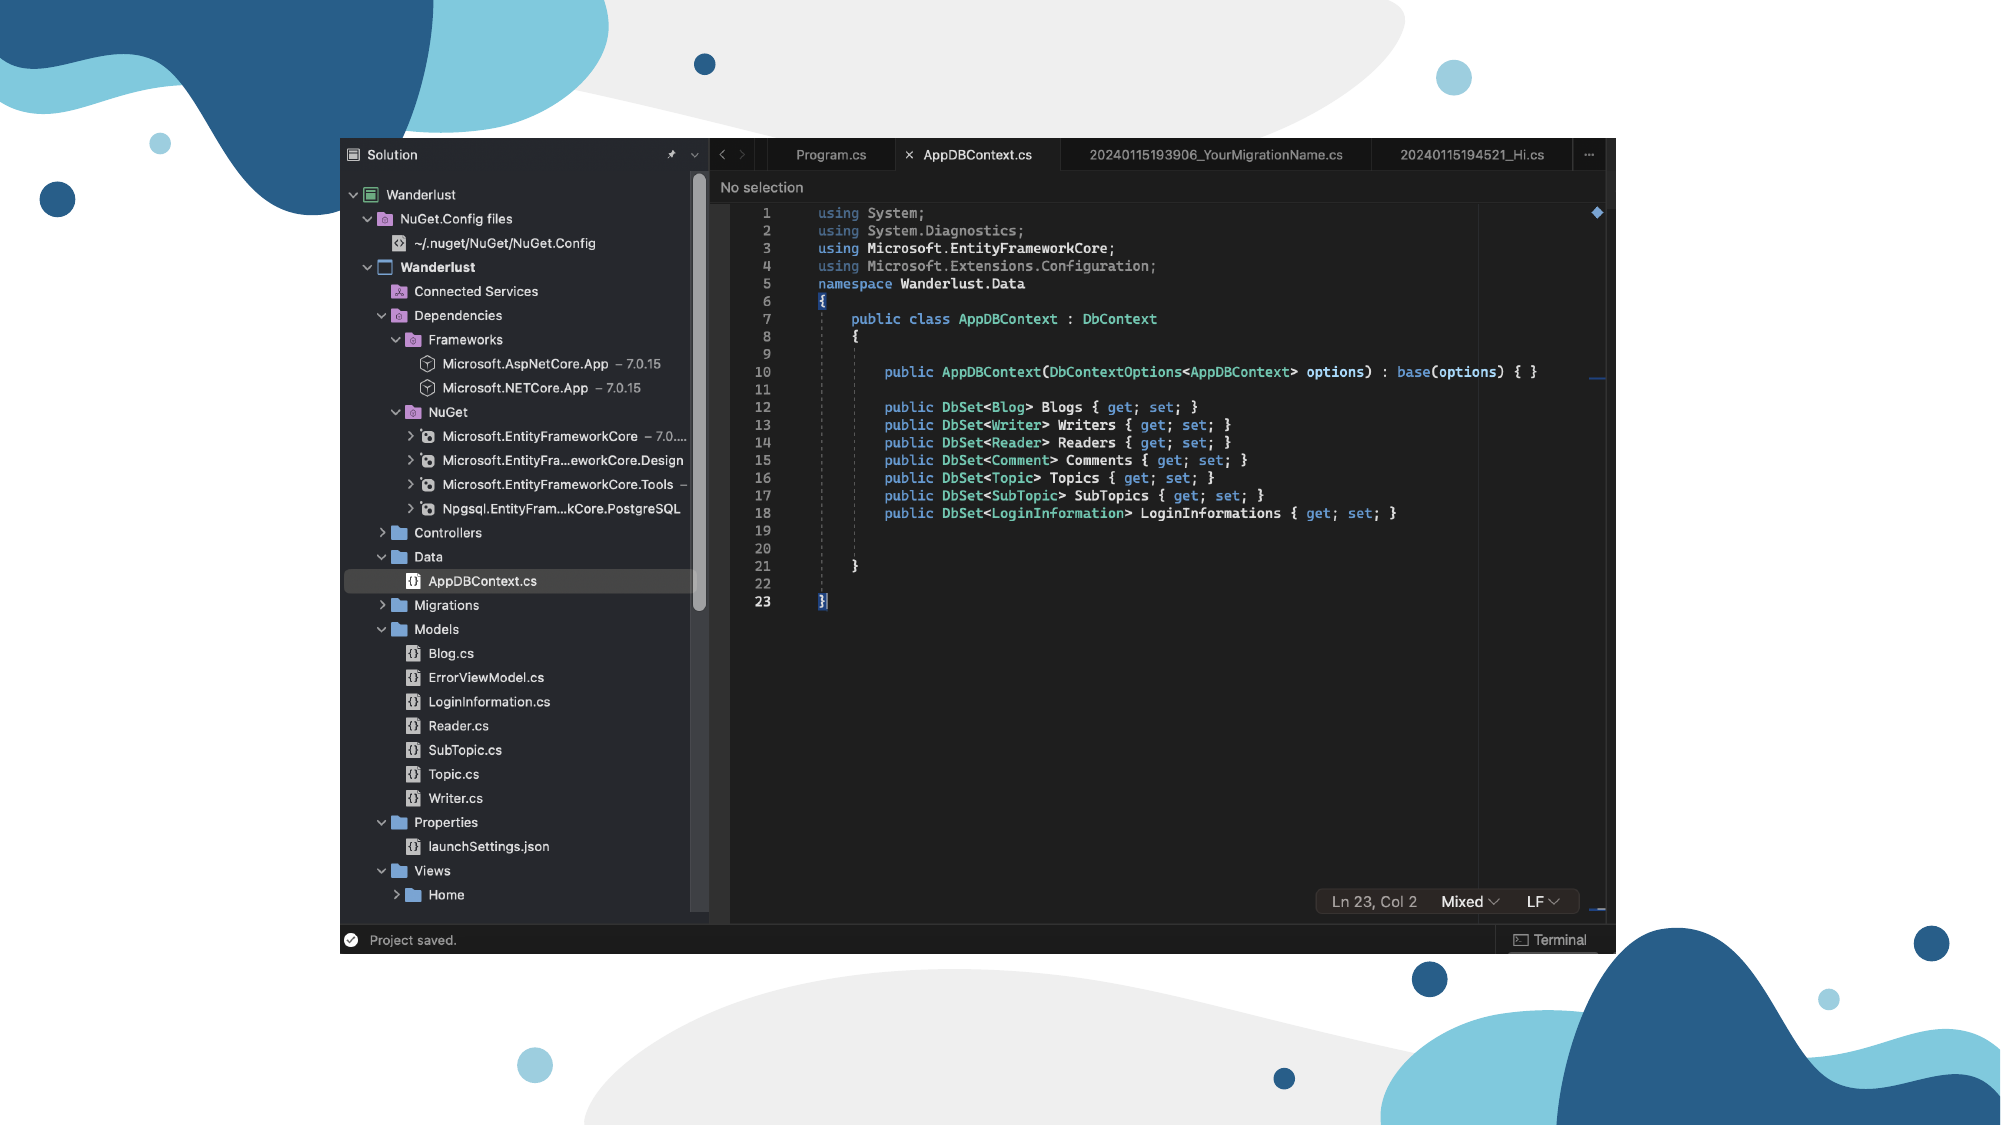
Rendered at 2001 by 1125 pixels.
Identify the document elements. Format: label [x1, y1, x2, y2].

picture [340, 137, 1617, 954]
